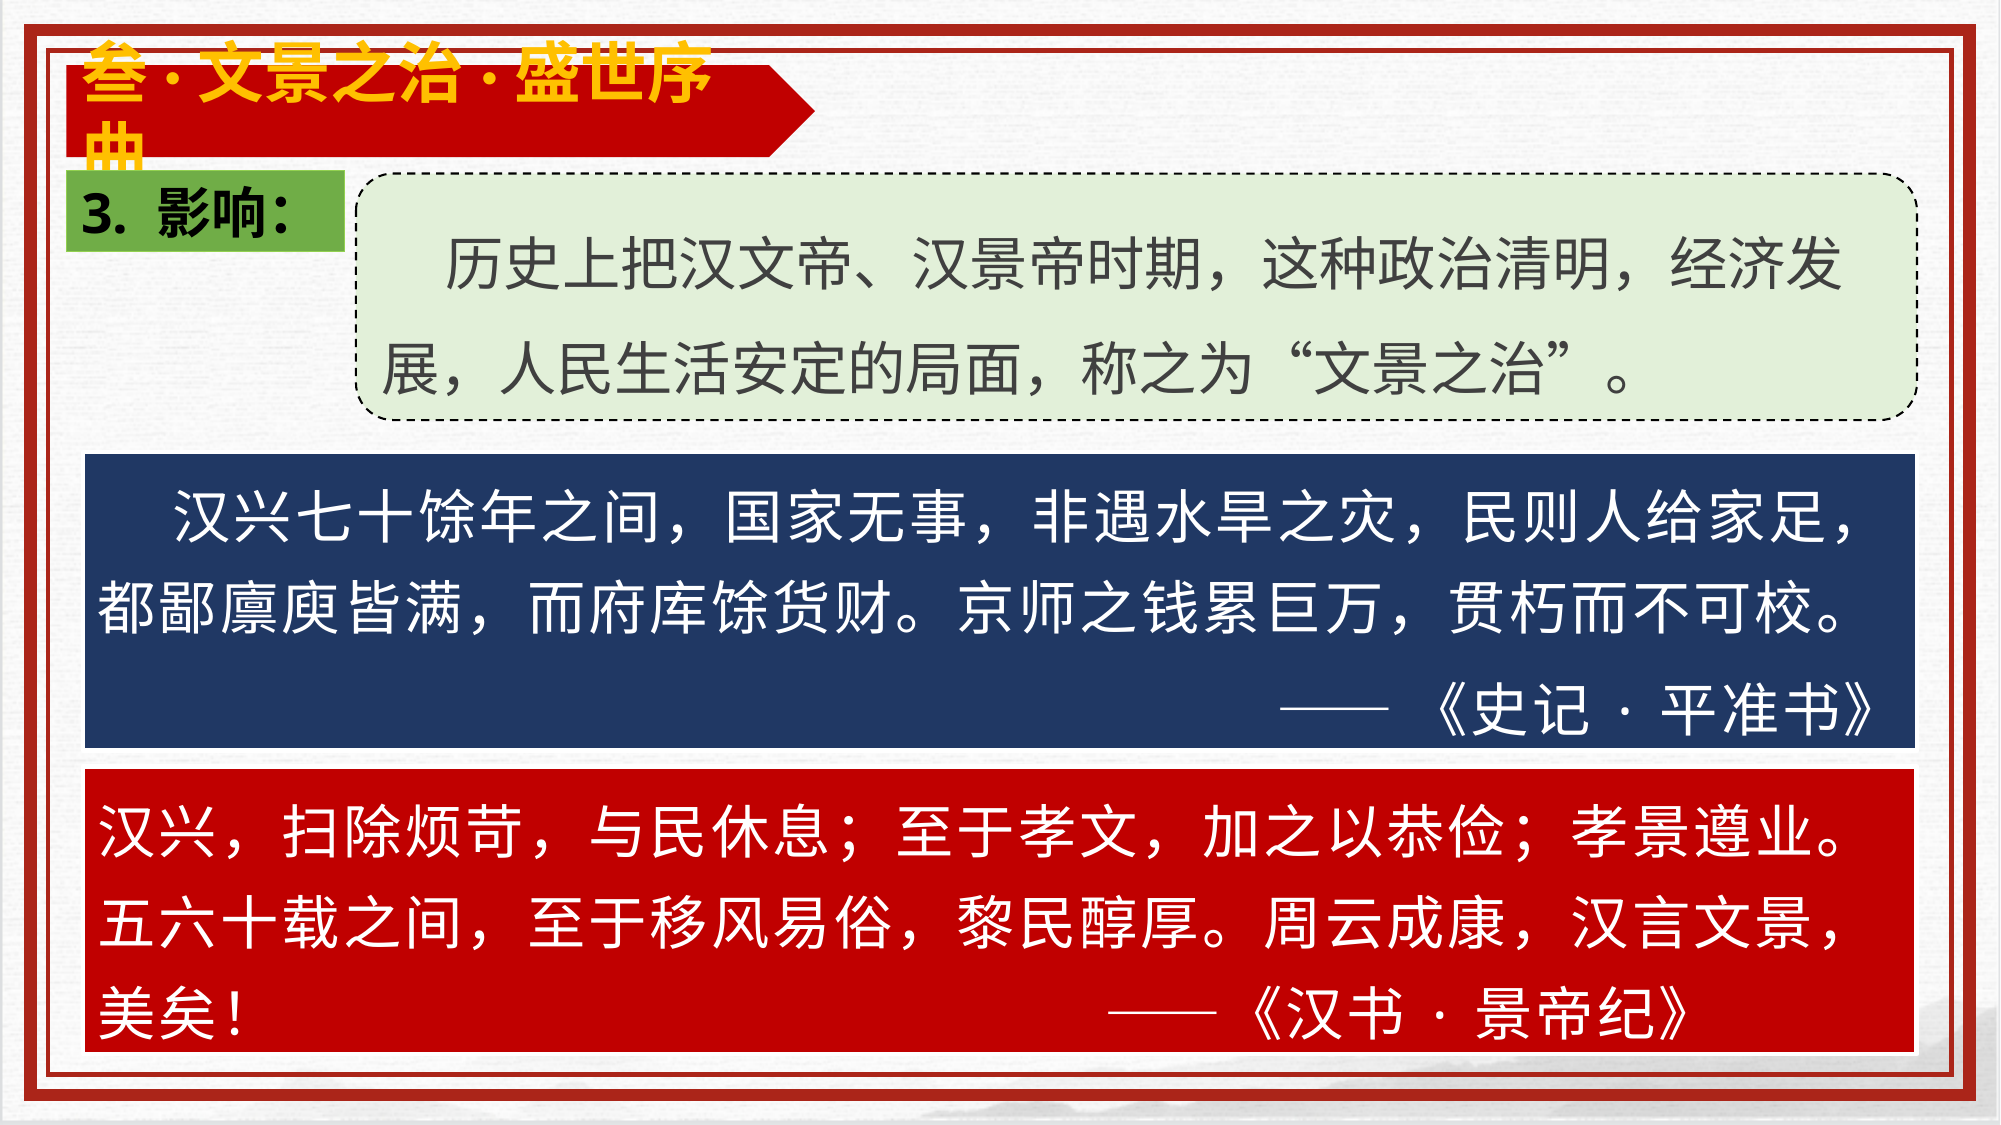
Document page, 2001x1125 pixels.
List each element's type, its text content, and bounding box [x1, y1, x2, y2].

text_box [29, 29, 1970, 1096]
text_box 汉兴，扫除烦苛，与民休息；至于孝文，加之以恭俭；孝景遵业。五六十载之间，至于移风易俗，黎民醇厚。周云成康，汉言文景，美矣！ ——《汉书·景帝纪》 [83, 766, 1917, 1055]
text_box 汉兴七十馀年之间，国家无事，非遇水旱之灾，民则人给家足，都鄙廪庾皆满，而府库馀货财。京师之钱累巨万，贯朽而不可校。 ——《史记·平准书》 [82, 452, 1917, 751]
text_box 历史上把汉文帝、汉景帝时期，这种政治清明，经济发展，人民生活安定的局面，称之为“文景之治”。 [355, 173, 1917, 421]
text_box 3. 影响： [66, 170, 345, 252]
text_box 叁·文景之治·盛世序曲 [65, 64, 817, 159]
text_box [47, 50, 1953, 1075]
picture [0, 0, 2001, 1125]
